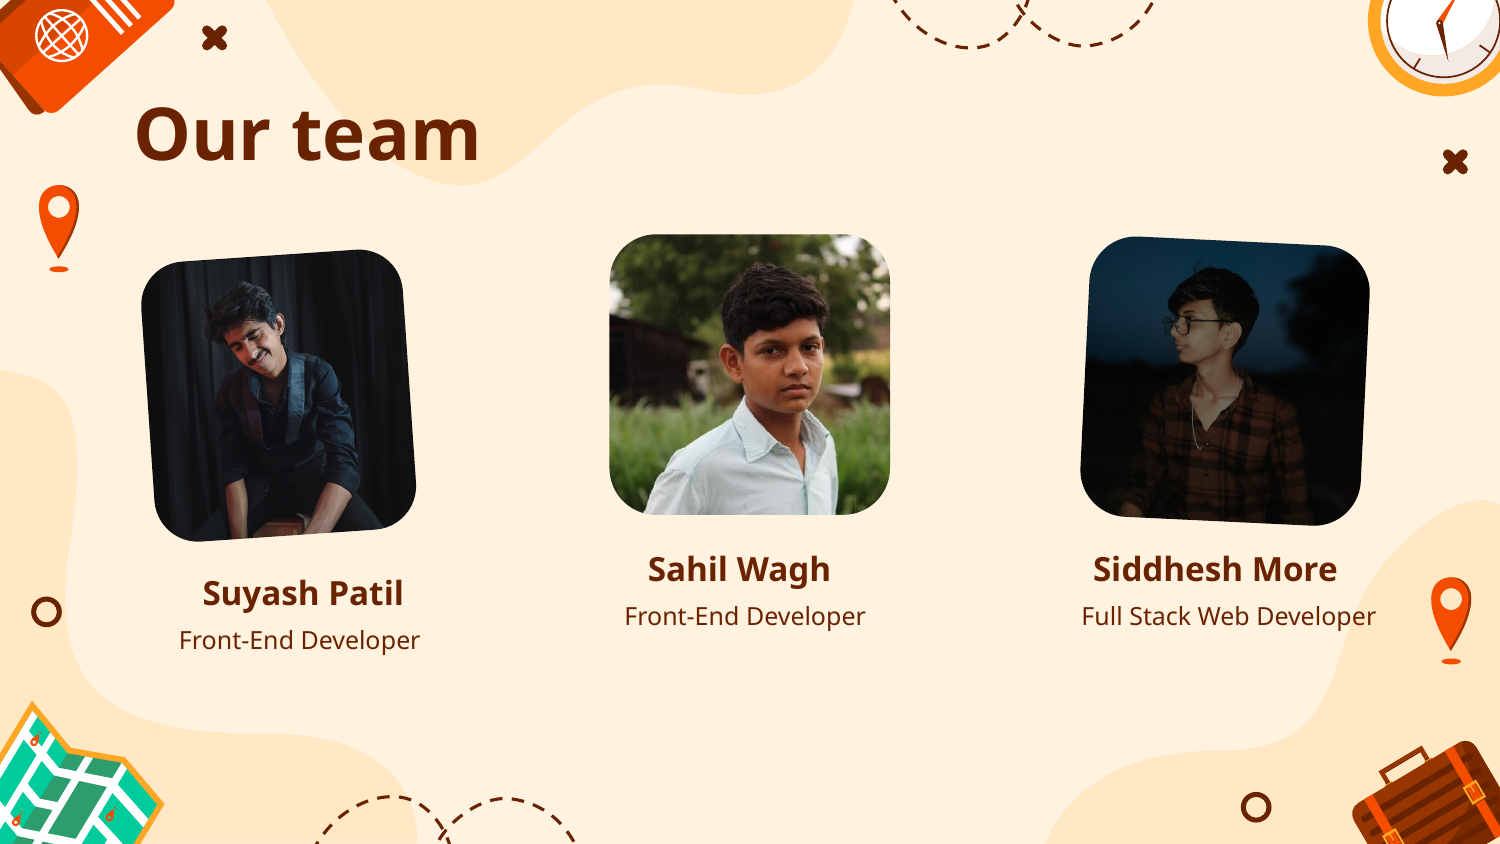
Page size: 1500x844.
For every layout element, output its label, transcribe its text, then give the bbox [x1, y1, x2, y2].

text_box Front-End Developer [609, 585, 938, 680]
picture [609, 234, 891, 516]
picture [141, 249, 417, 542]
text_box Sahil Wagh [632, 539, 926, 604]
subtitle Siddhesh More [1078, 539, 1407, 604]
title Our team [118, 72, 1382, 167]
subtitle Full Stack Web Developer [1066, 585, 1418, 688]
subtitle Front-End Developer [164, 609, 493, 704]
subtitle Suyash Patil [187, 562, 481, 627]
picture [1080, 236, 1370, 526]
